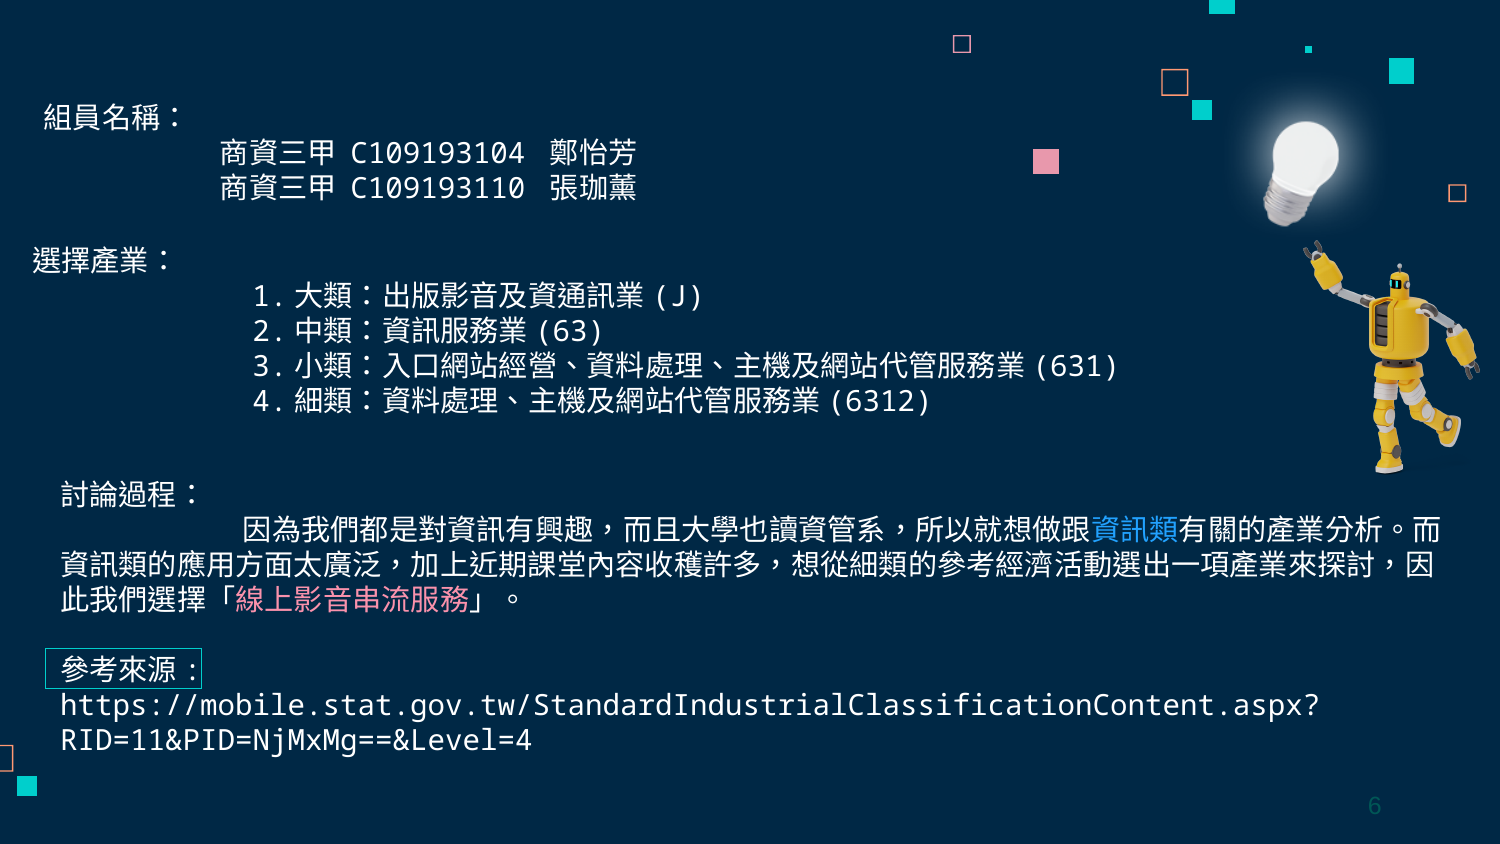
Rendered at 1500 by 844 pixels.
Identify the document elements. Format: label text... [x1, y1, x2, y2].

picture [1219, 68, 1480, 475]
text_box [35, 91, 1474, 778]
slide_number 6 [1059, 786, 1397, 828]
